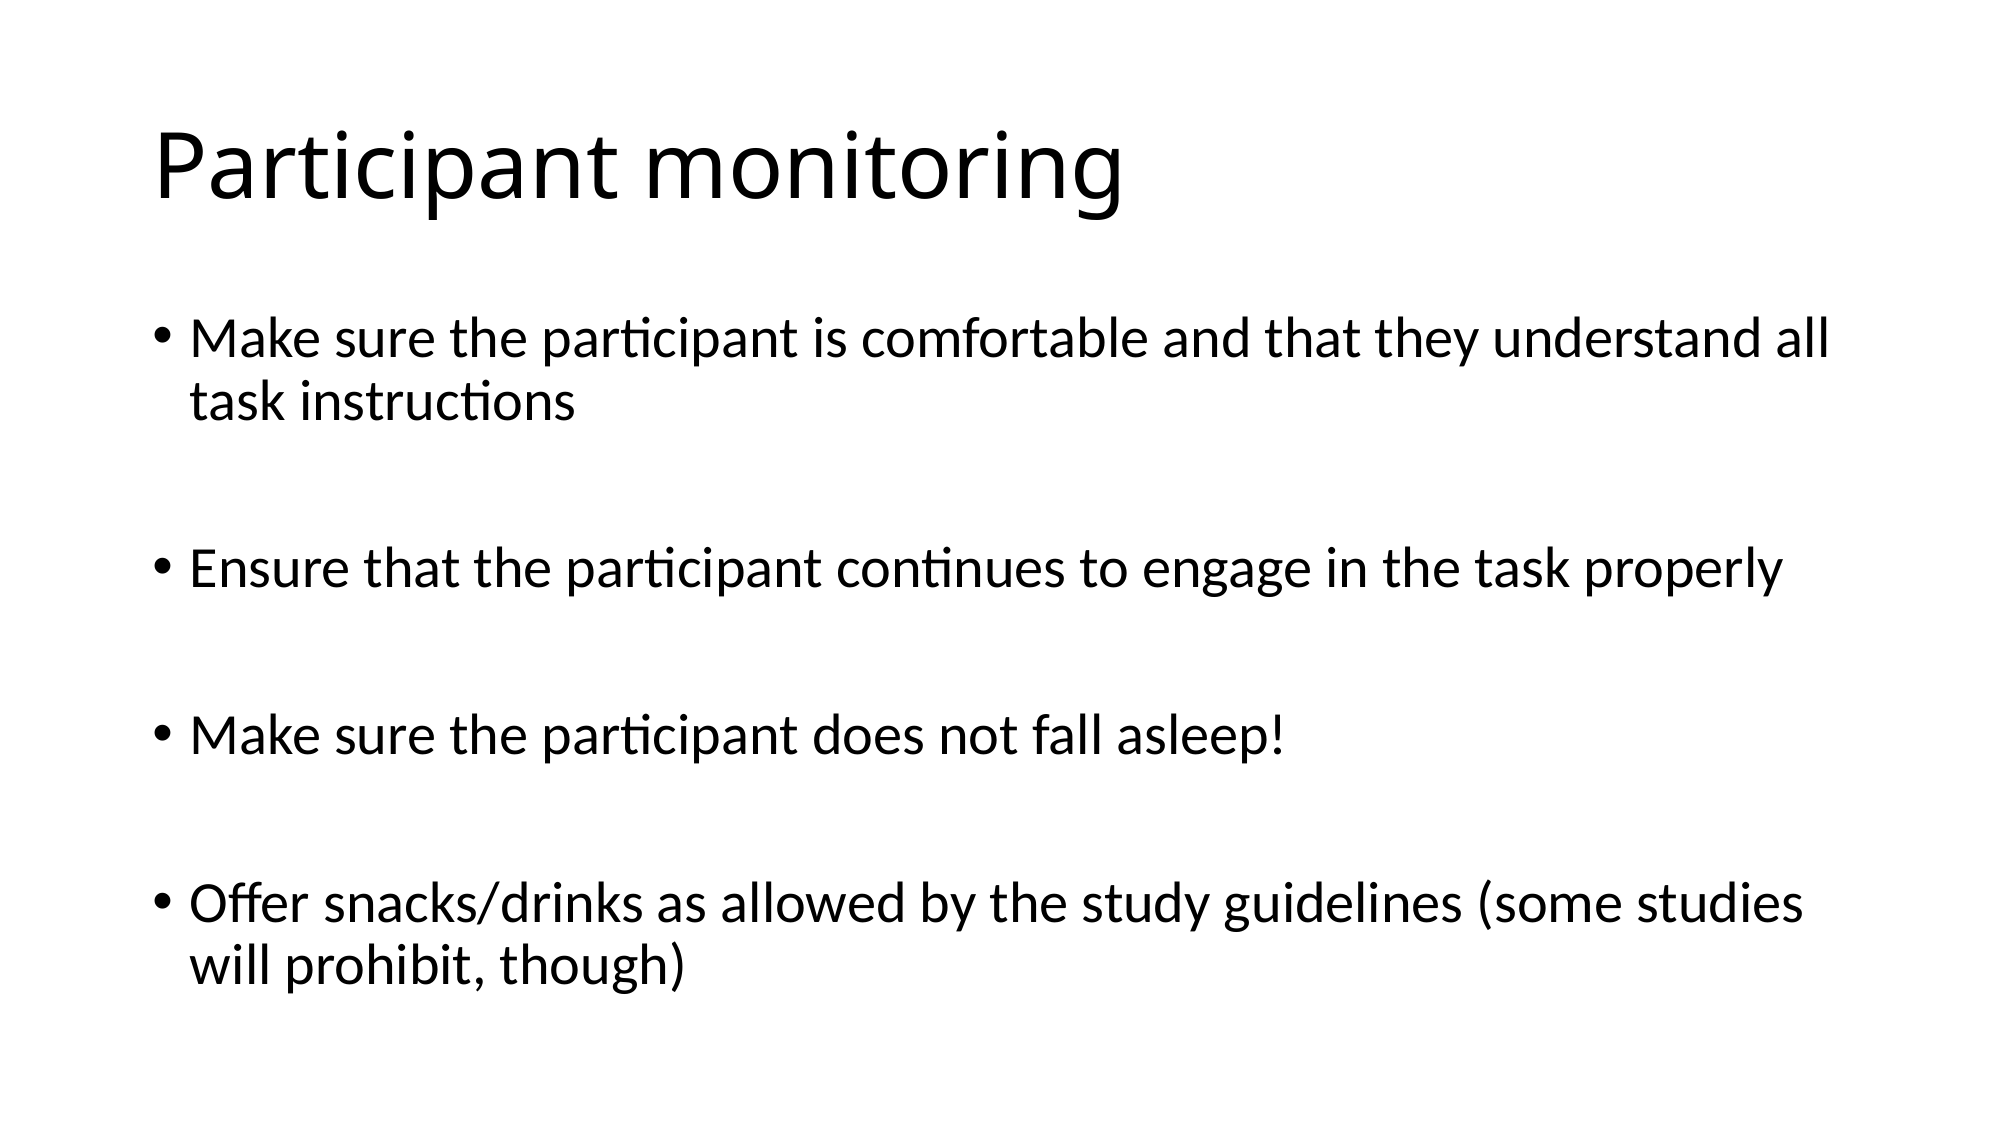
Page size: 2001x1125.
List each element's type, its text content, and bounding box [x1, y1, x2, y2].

title Participant monitoring [137, 59, 1863, 278]
list Make sure the participant is comfortable and that they understand all task instructions Ensure that the participant continues to engage in the task properly Make sure the participant does not fall asleep! Offer snacks/drinks as allowed by the study guidelines (some studies will prohibit, though) [137, 299, 1863, 1014]
